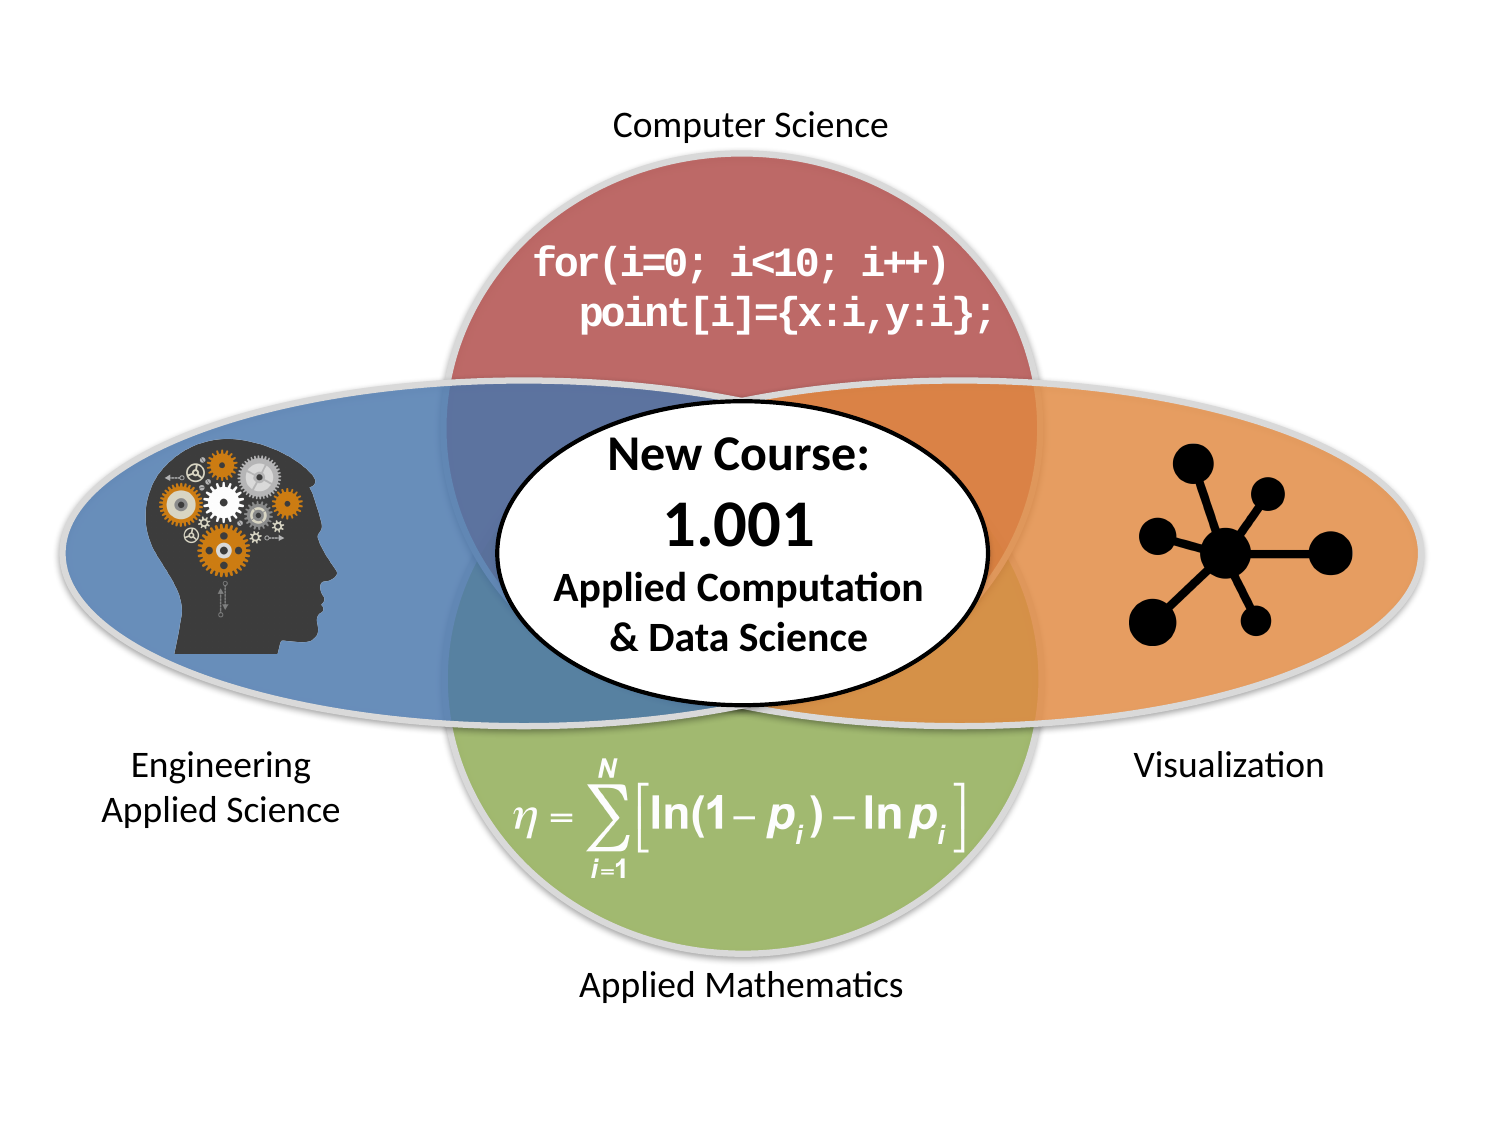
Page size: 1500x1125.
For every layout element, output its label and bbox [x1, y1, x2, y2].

text_box [62, 92, 1422, 1014]
